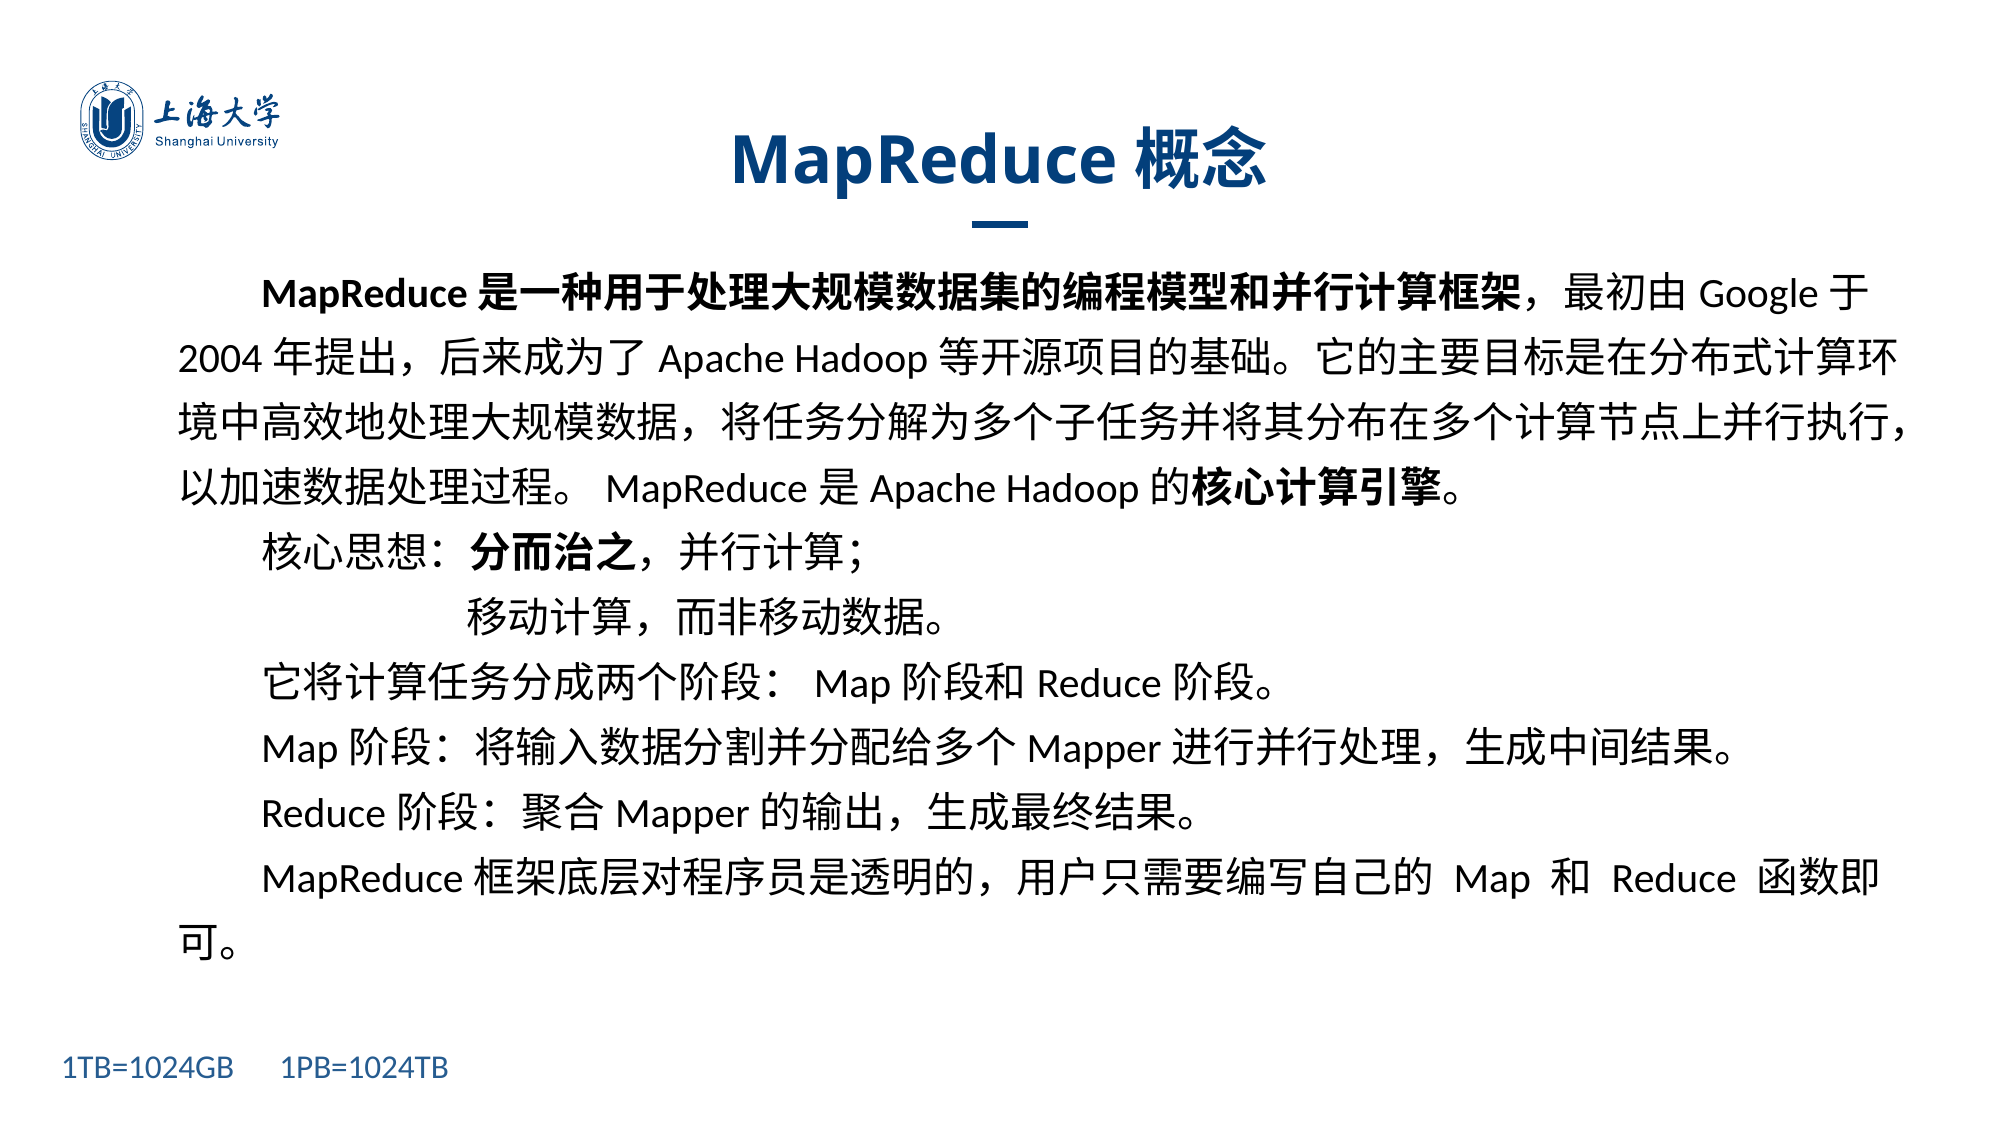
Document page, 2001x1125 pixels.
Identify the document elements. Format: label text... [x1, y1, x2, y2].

text_box 1TB=1024GB 1PB=1024TB [46, 1038, 491, 1093]
text_box MapReduce概念 [715, 69, 1283, 205]
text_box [80, 80, 280, 161]
text_box MapReduce是一种用于处理大规模数据集的编程模型和并行计算框架，最初由Google于2004年提出，后来成为了Apache Hadoop等开源项目的基础。它的主要目标是在分布式计算环境中高效地处理大规模数据，将任务分解为多个子任务并将其分布在多个计算节点上并行执行，以加速数据处理过程。MapReduce是Apache Hadoop的核心计算引擎。 核心思想：分而治之，并行计算； 移动计算，而非移动数据。 它将计算任务分成两个阶段：Map阶段和Reduce阶段。 Map阶段：将输入数据分割并分配给多个Mapper进行并行处理，生成中间结果。 Reduce阶段：聚合Mapper的输出，生成最终结果。 MapReduce框架底层对程序员是透明的，用户只需要编写自己的 Map 和 Reduce 函数即可。 [162, 243, 1914, 974]
